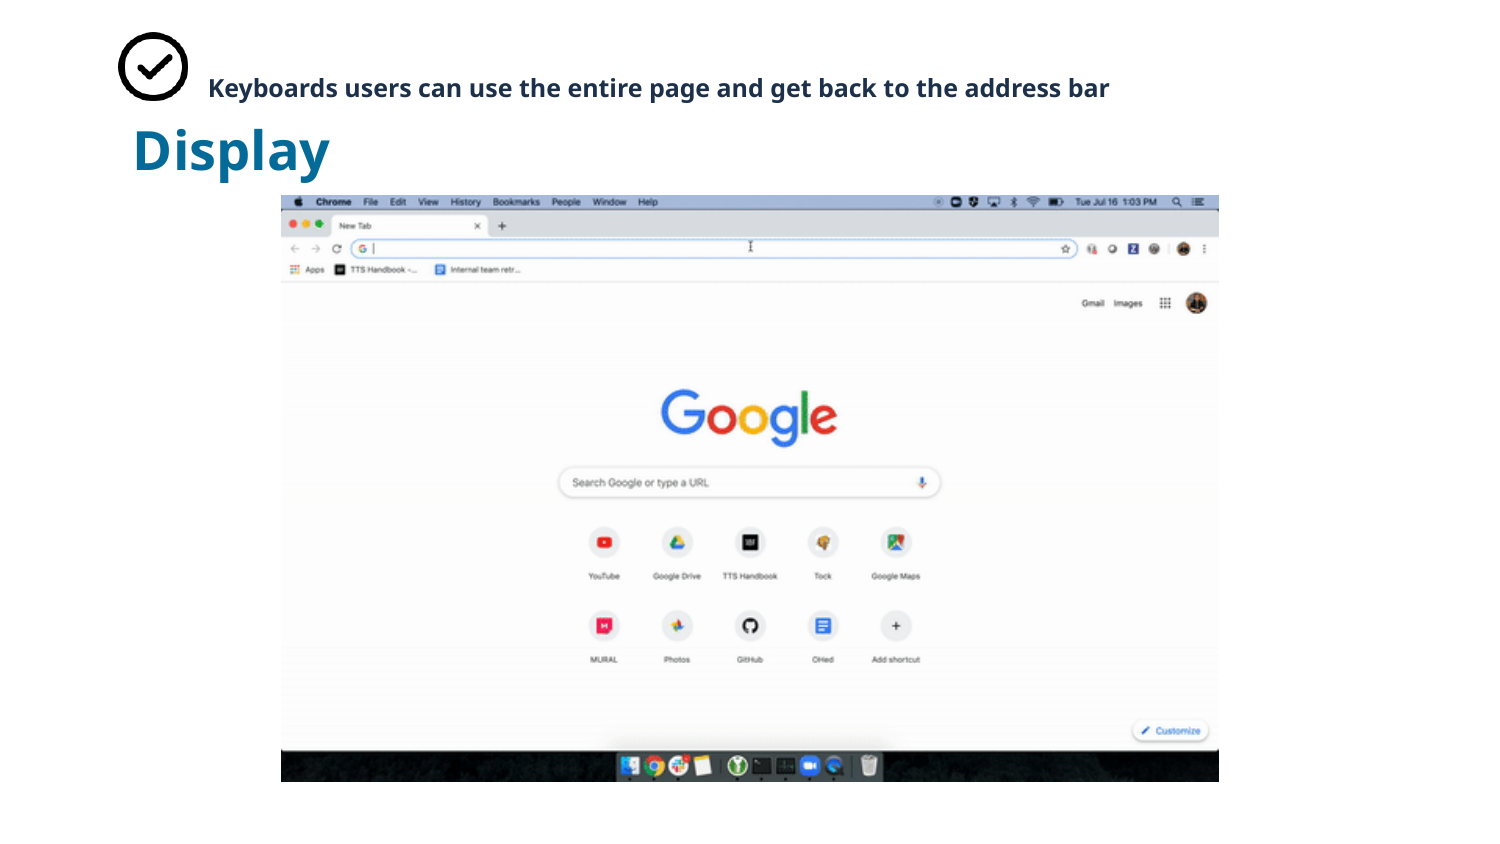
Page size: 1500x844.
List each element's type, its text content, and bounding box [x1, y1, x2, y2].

title Display [117, 101, 712, 196]
subtitle Keyboards users can use the entire page and get back to the address bar [192, 30, 1361, 140]
picture [281, 194, 1219, 782]
picture [118, 31, 188, 102]
